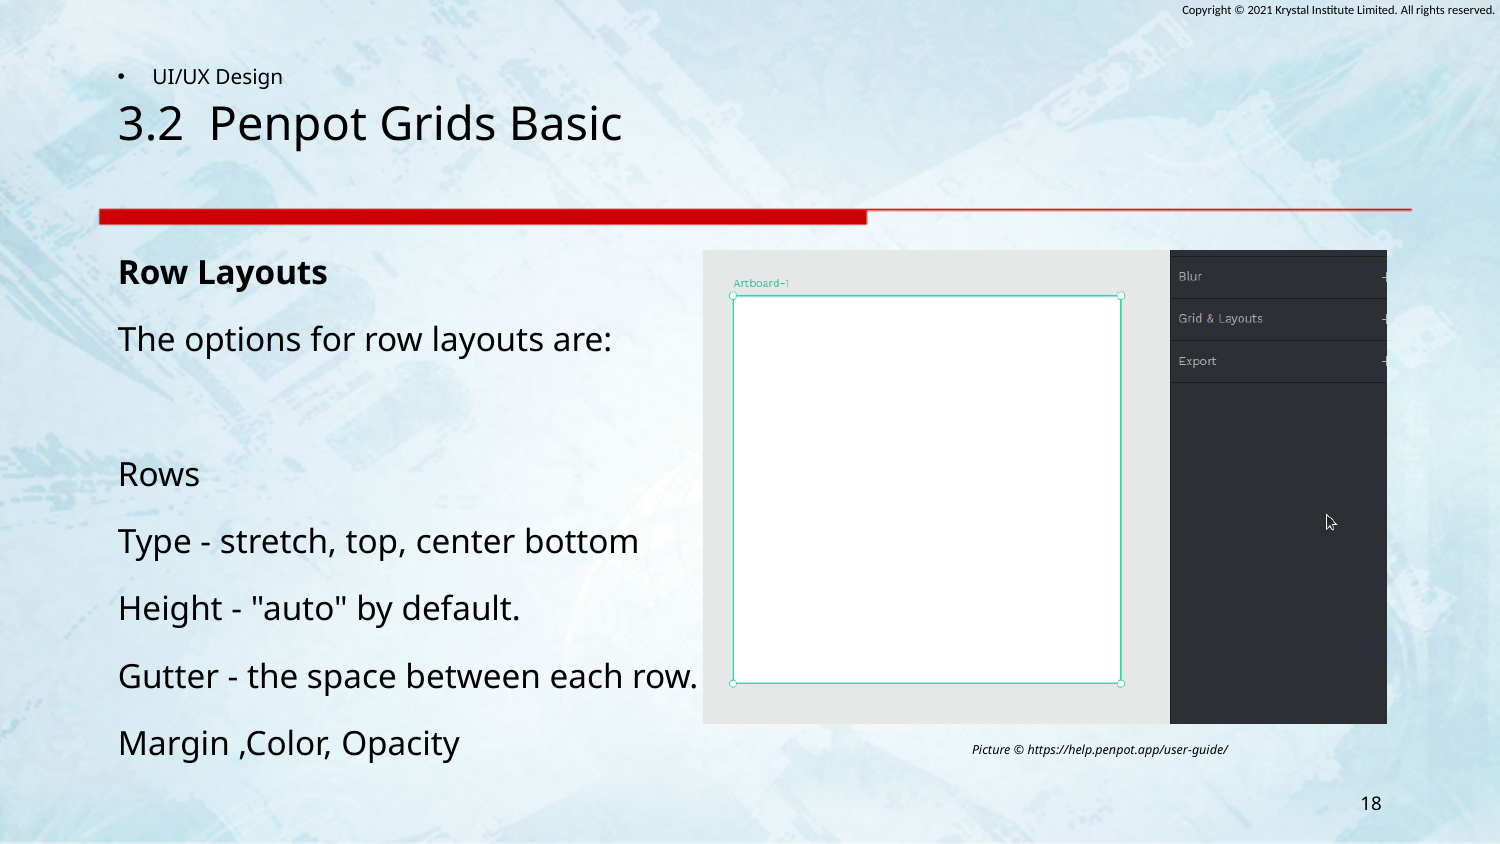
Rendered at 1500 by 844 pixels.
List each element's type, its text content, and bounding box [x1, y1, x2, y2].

text_box Picture © https://help.penpot.app/user-guide/ [721, 734, 1479, 765]
list Row Layouts The options for row layouts are: Rows Type - stretch, top, center bottom Height - "auto" by default. Gutter - the space between each row. Margin ,Color, Opacity [102, 223, 716, 798]
picture [0, 0, 1500, 844]
title 3.2 Penpot Grids Basic [102, 94, 1397, 157]
slide_number 18 [1059, 782, 1397, 827]
